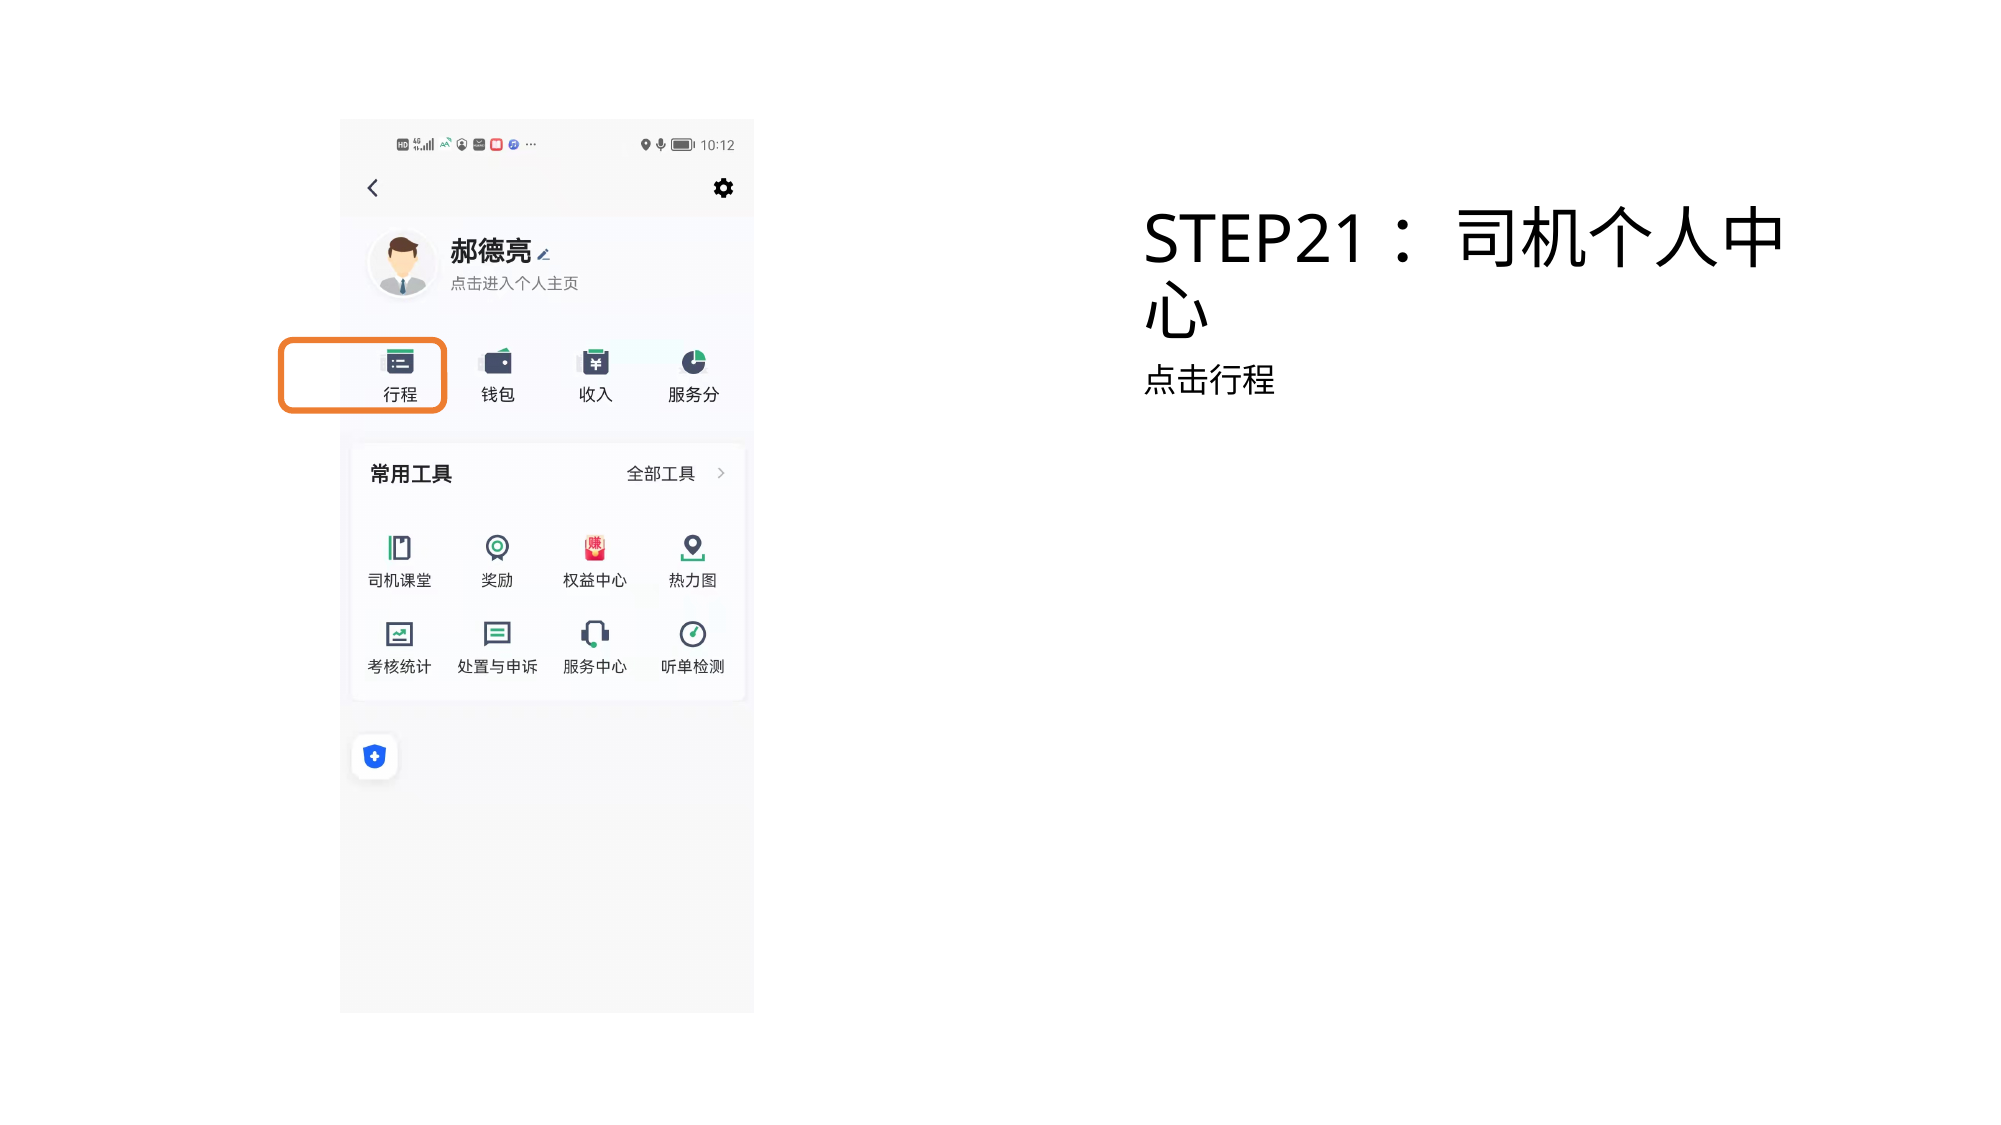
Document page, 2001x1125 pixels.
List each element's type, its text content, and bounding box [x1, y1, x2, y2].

text_box [280, 339, 340, 412]
title STEP21：司机个人中心 [1128, 94, 1840, 357]
picture [340, 119, 754, 1013]
list 点击行程 [1128, 356, 1774, 983]
